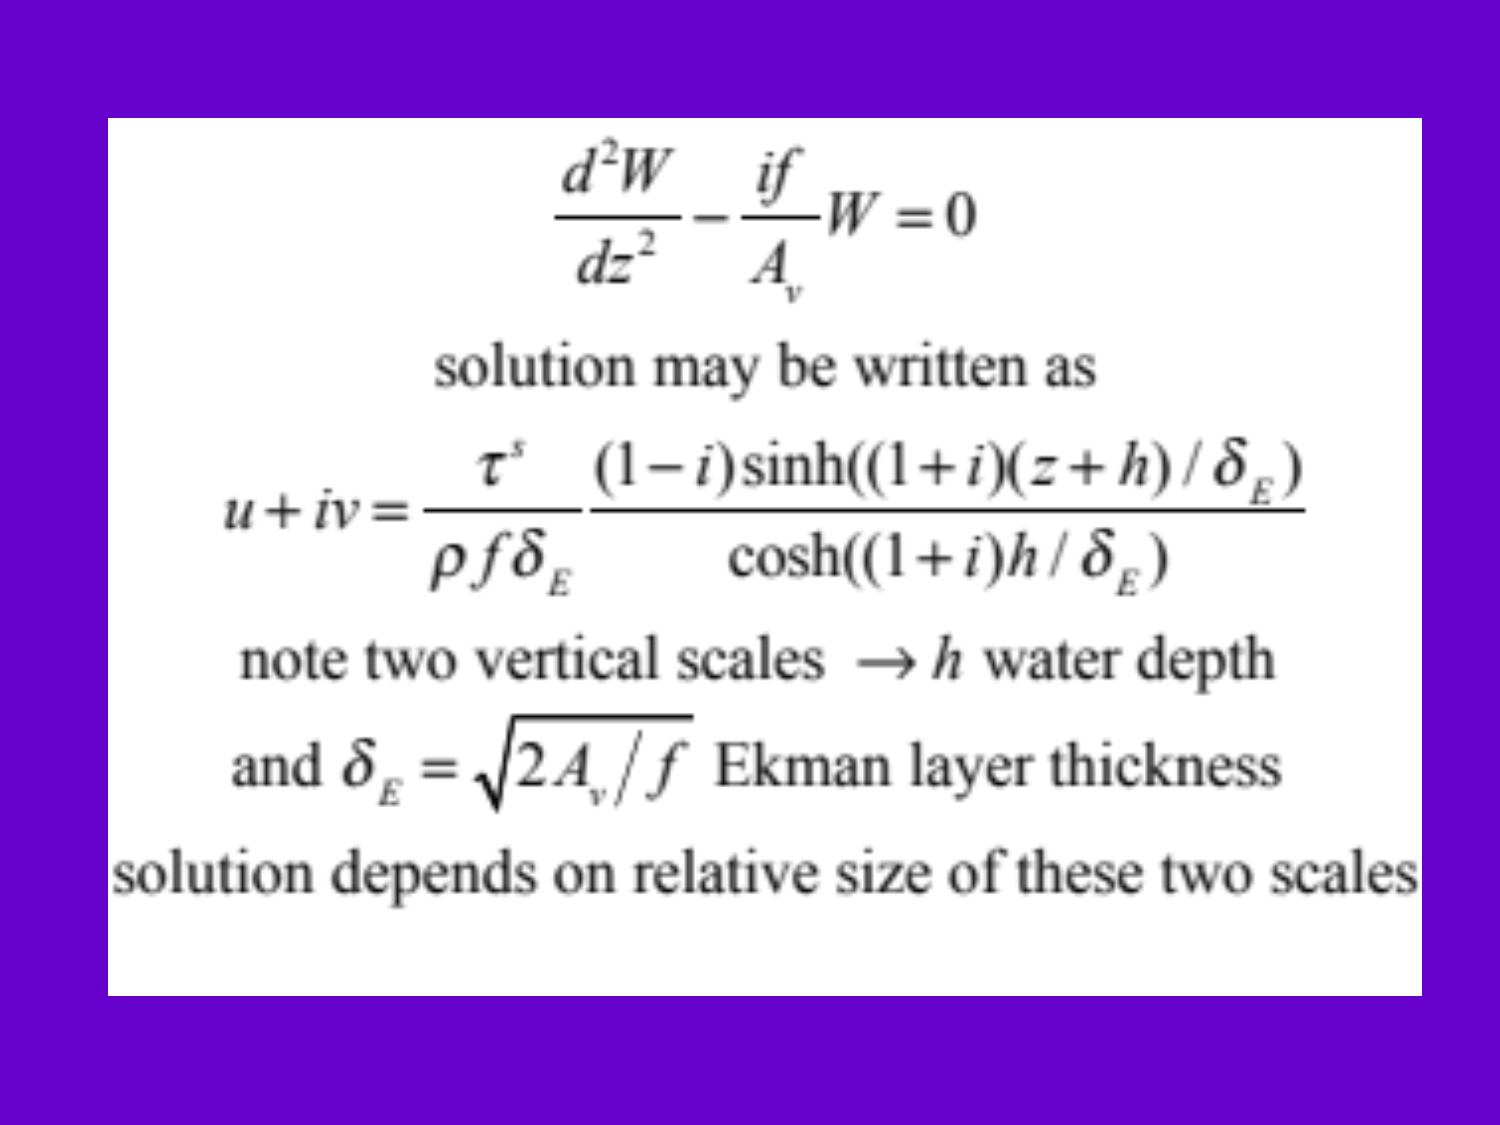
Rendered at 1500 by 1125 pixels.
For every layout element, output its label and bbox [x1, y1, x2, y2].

text_box [107, 117, 1423, 997]
